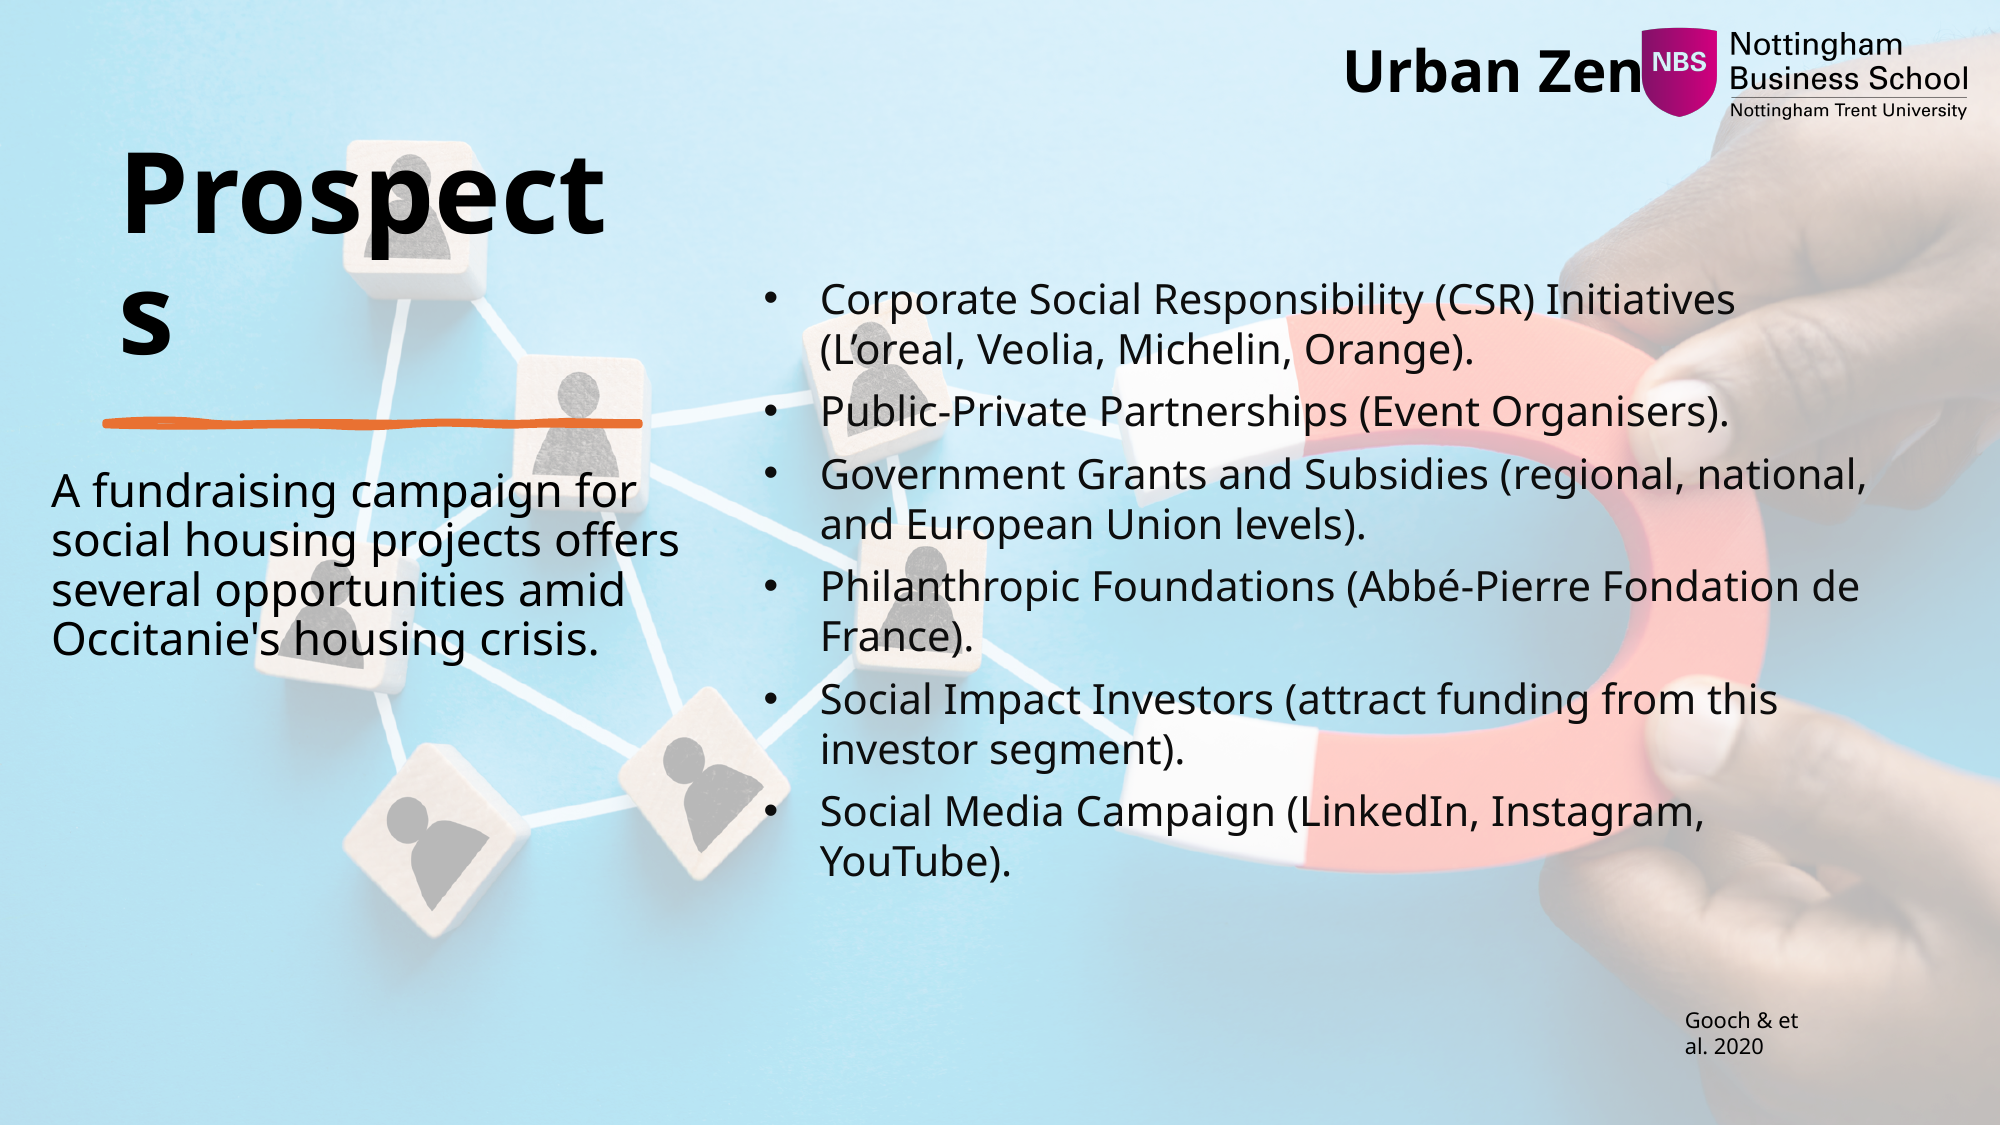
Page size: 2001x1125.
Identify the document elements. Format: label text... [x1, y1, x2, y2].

text_box [0, 0, 2000, 1125]
text_box [103, 418, 642, 429]
text_box Gooch & et al. 2020 [1669, 999, 1896, 1067]
picture [1635, 20, 1973, 127]
title Prospects [103, 104, 666, 387]
text_box A fundraising campaign for social housing projects offers several opportunities amid Occitanie's housing crisis. [36, 460, 728, 1020]
text_box Urban Zen [1327, 30, 1635, 117]
text_box Corporate Social Responsibility (CSR) Initiatives (L’oreal, Veolia, Michelin, Orange). Public-Private Partnerships (Event Organisers). Government Grants and Subsidies (regional, national, and European Union levels). Philanthropic Foundations (Abbé-Pierre Fondation de France). Social Impact Investors (attract funding from this investor segment). Social Media Campaign (LinkedIn, Instagram, YouTube). [748, 264, 1891, 861]
